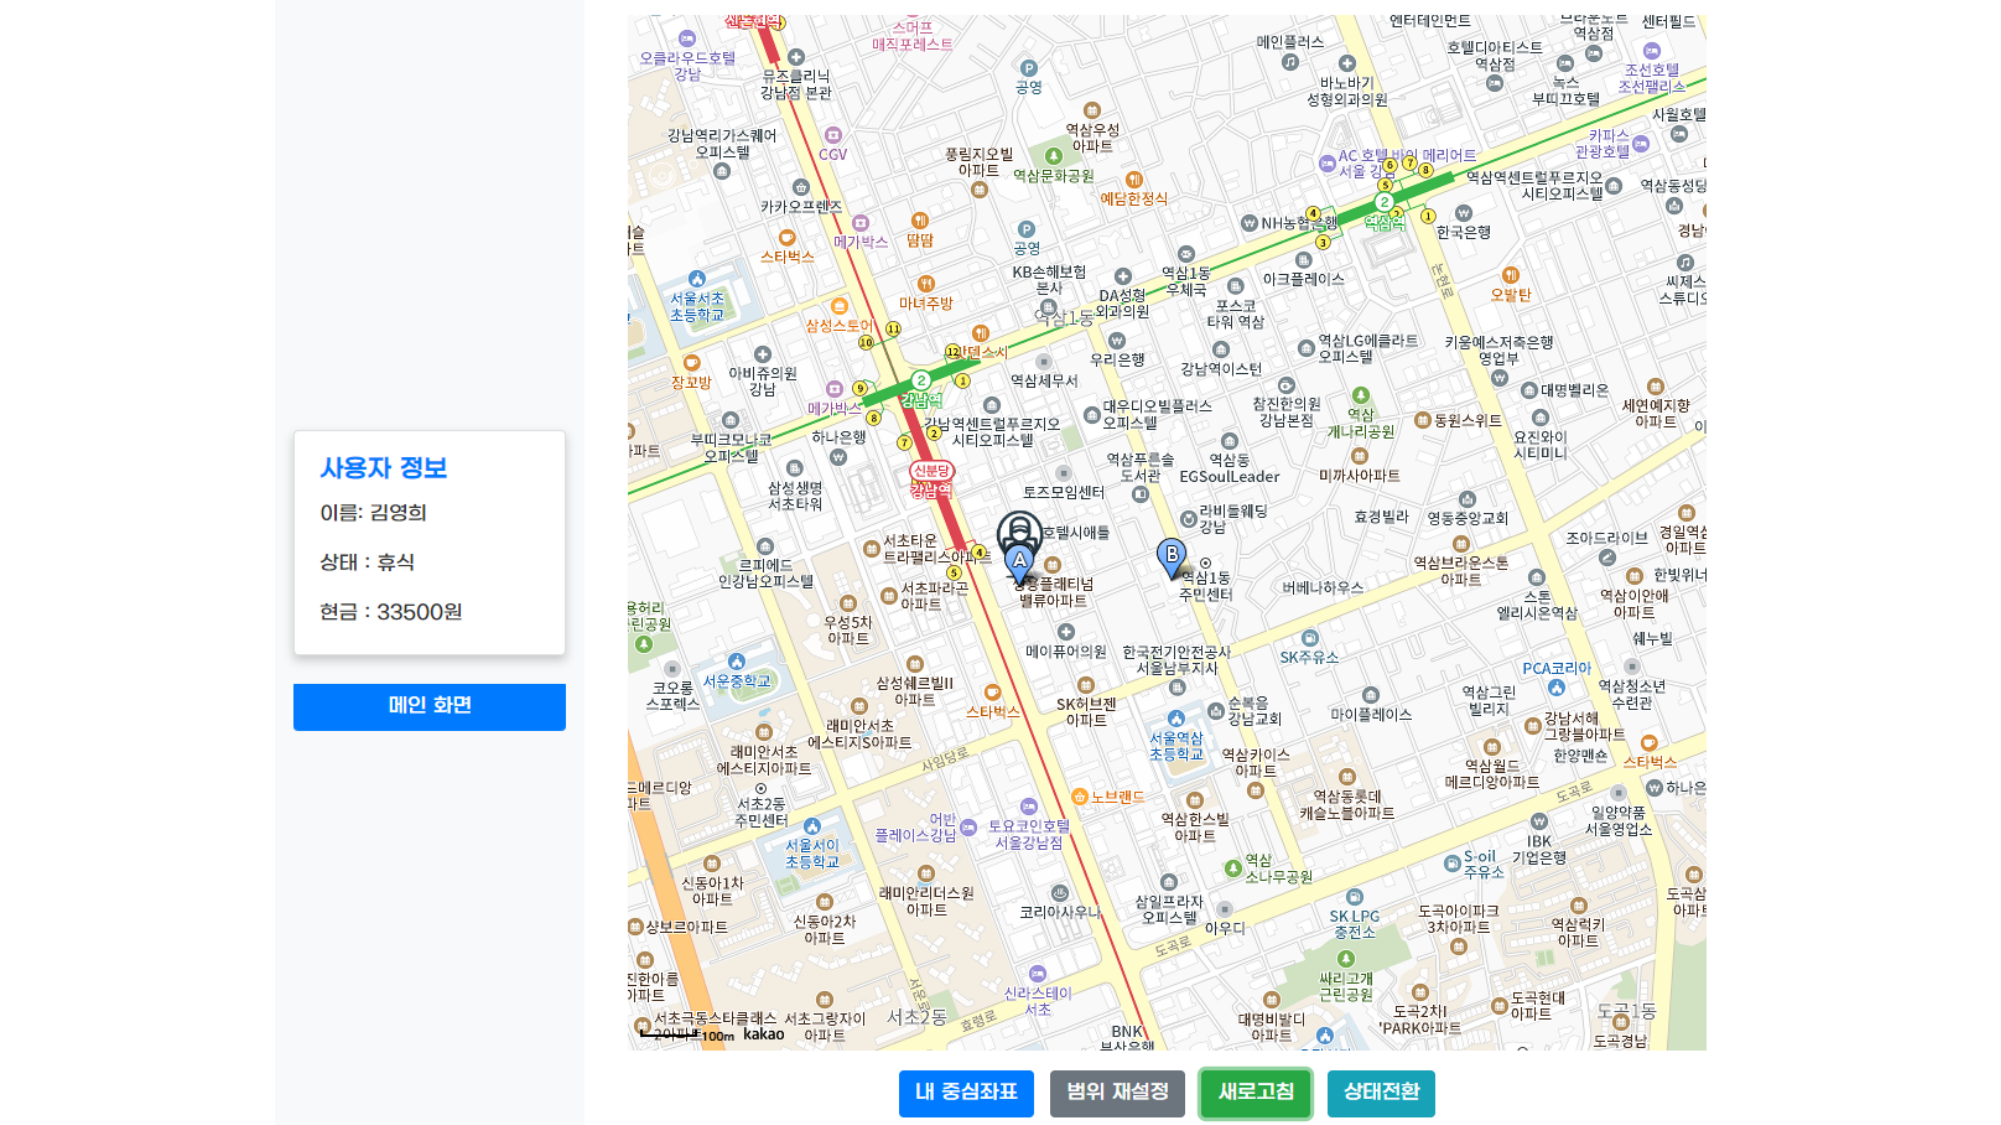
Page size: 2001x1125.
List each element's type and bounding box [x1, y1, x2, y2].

picture [275, 0, 1724, 1125]
